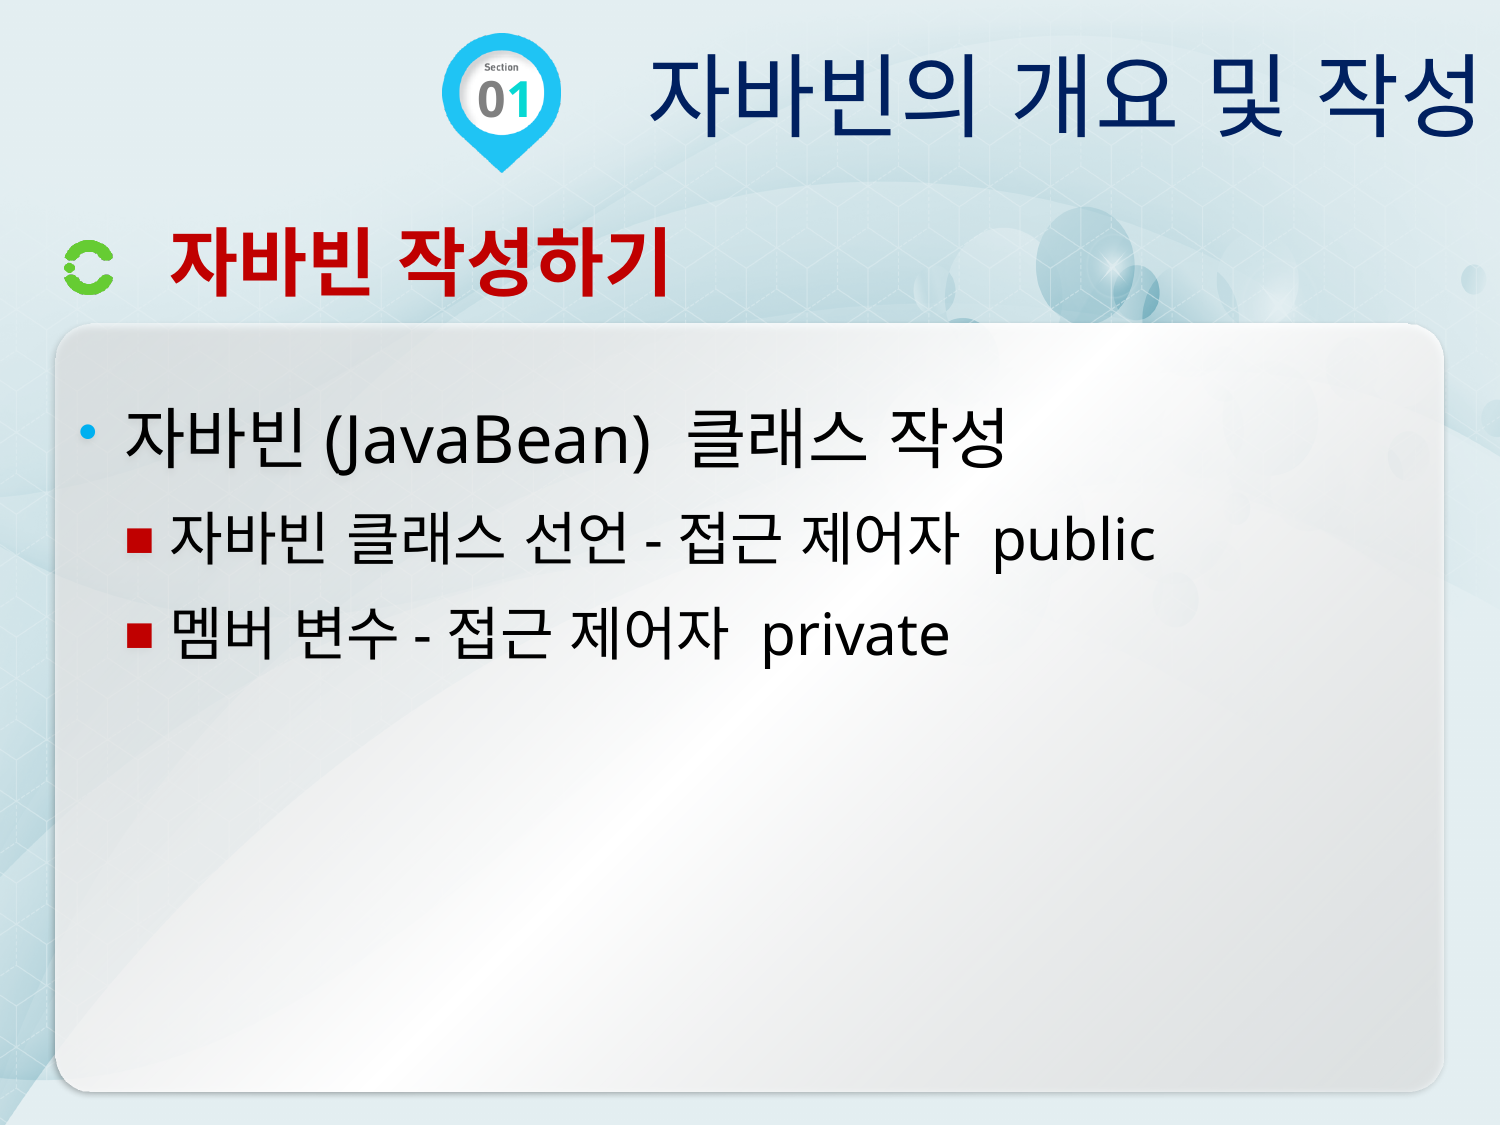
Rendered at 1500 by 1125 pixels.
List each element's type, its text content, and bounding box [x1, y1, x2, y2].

text_box 자바빈(JavaBean) 클래스 작성 자바빈 클래스 선언-접근 제어자 public 멤버 변수-접근 제어자 private [53, 321, 1446, 1094]
title 자바빈의 개요 및 작성 [0, 0, 1500, 188]
text_box 자바빈 작성하기 [154, 208, 710, 313]
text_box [442, 33, 562, 173]
picture [64, 240, 113, 295]
